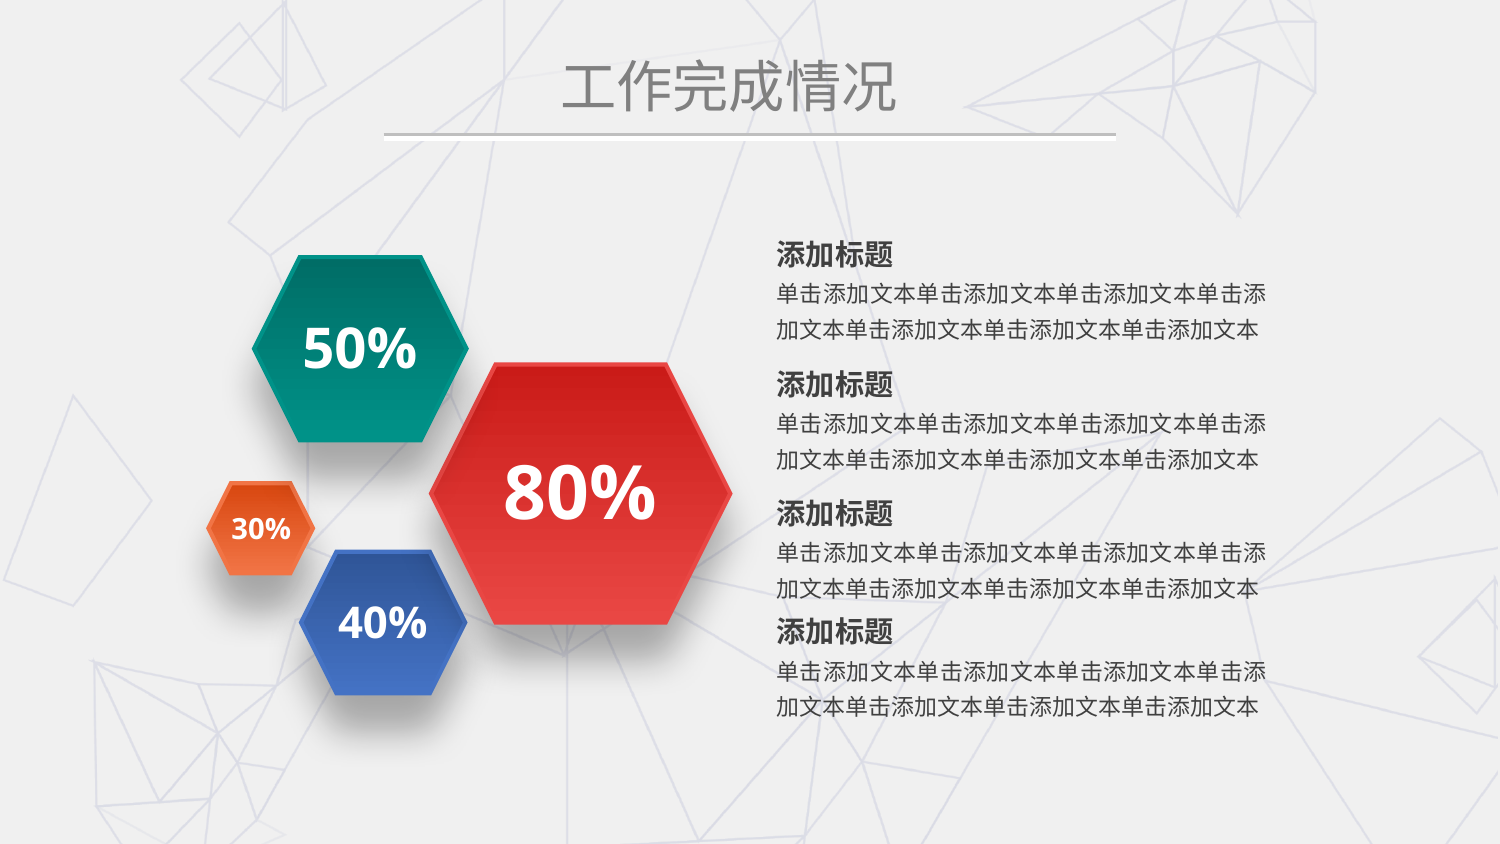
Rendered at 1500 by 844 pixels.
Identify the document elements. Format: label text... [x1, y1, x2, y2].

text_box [761, 362, 1282, 482]
title 工作完成情况 [280, 51, 1178, 136]
picture [0, 0, 1498, 844]
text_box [301, 551, 466, 694]
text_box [761, 491, 1282, 611]
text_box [253, 257, 467, 441]
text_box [206, 483, 317, 574]
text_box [761, 232, 1282, 352]
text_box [431, 364, 731, 623]
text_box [761, 611, 1282, 730]
